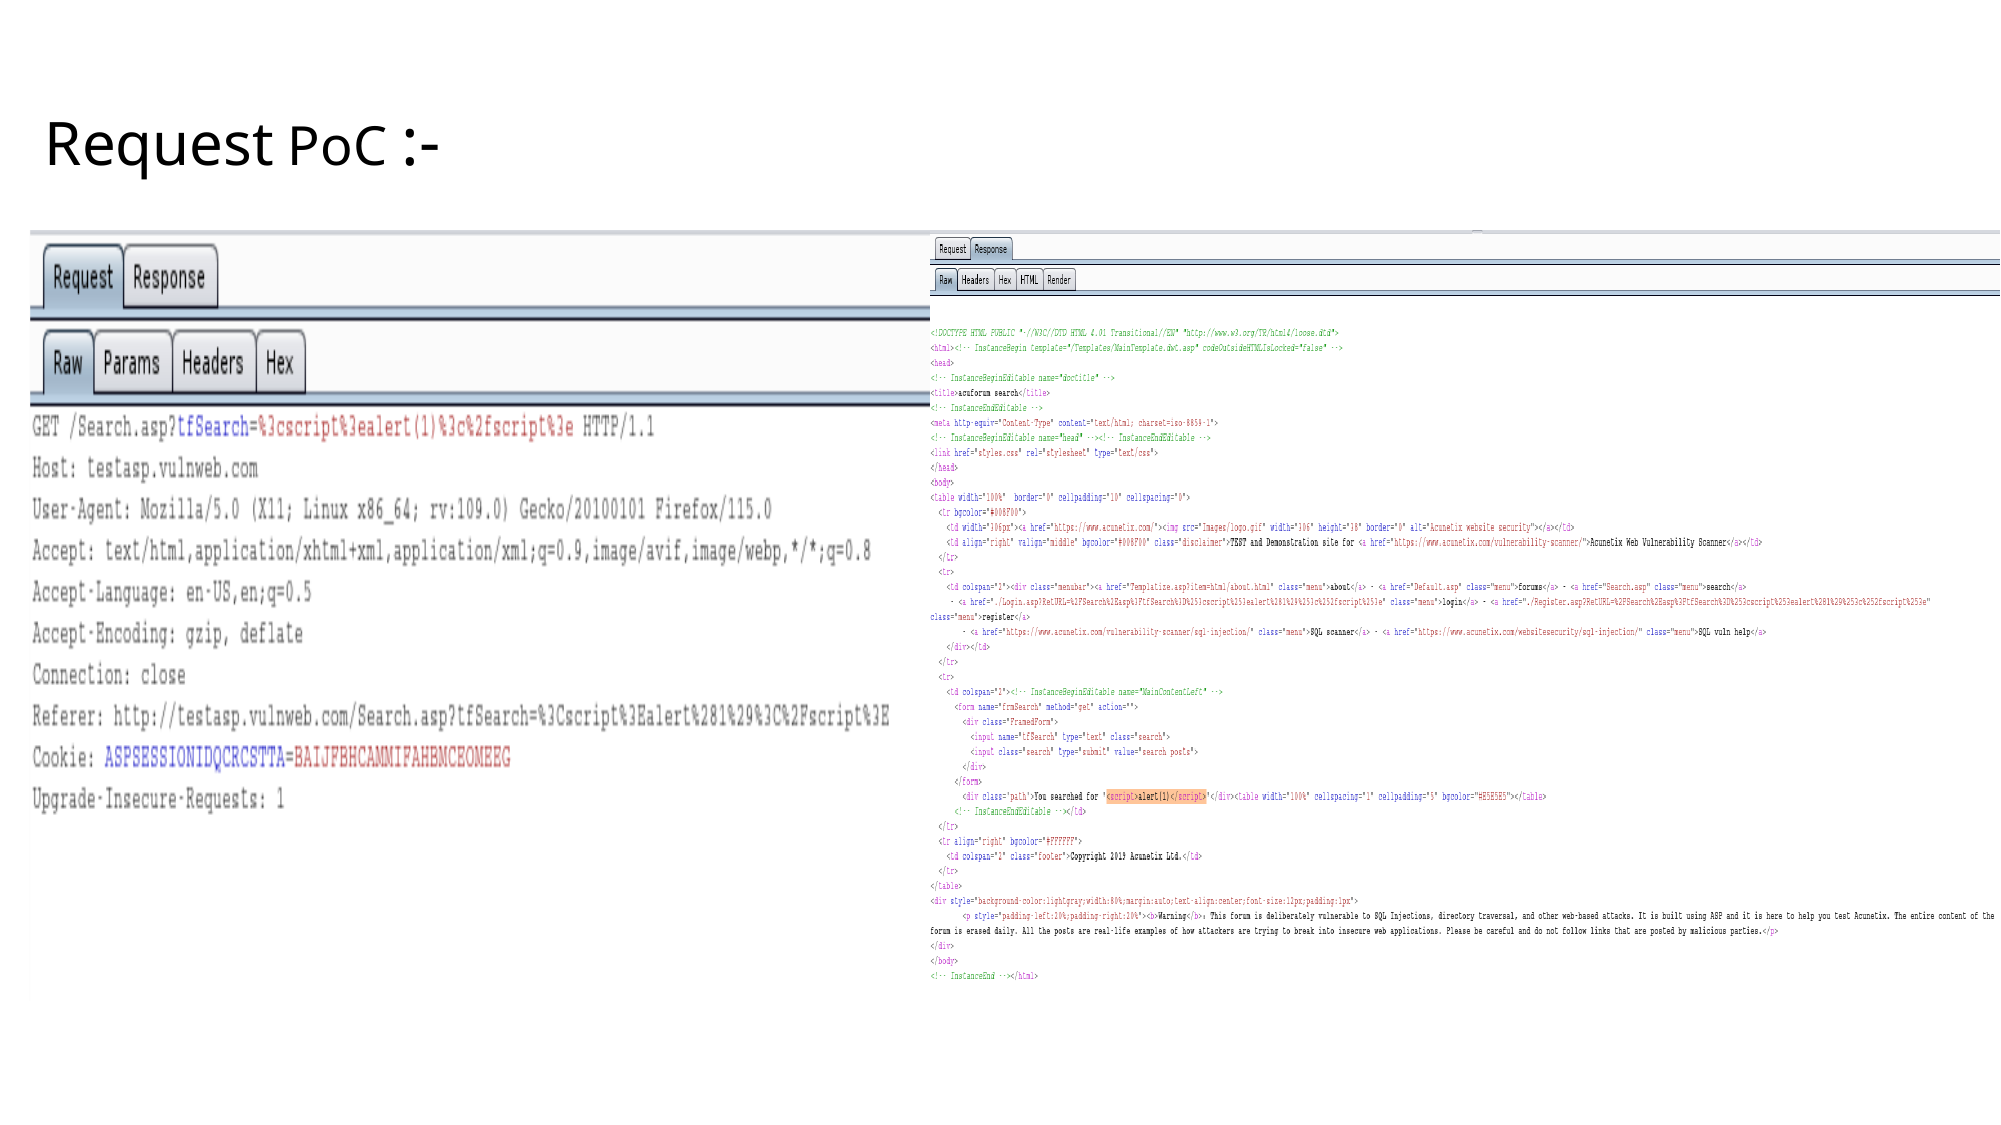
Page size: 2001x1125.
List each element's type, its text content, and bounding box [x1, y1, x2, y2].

title Request PoC :- [29, 100, 1476, 187]
picture [929, 230, 2000, 1001]
text_box [29, 229, 931, 1002]
